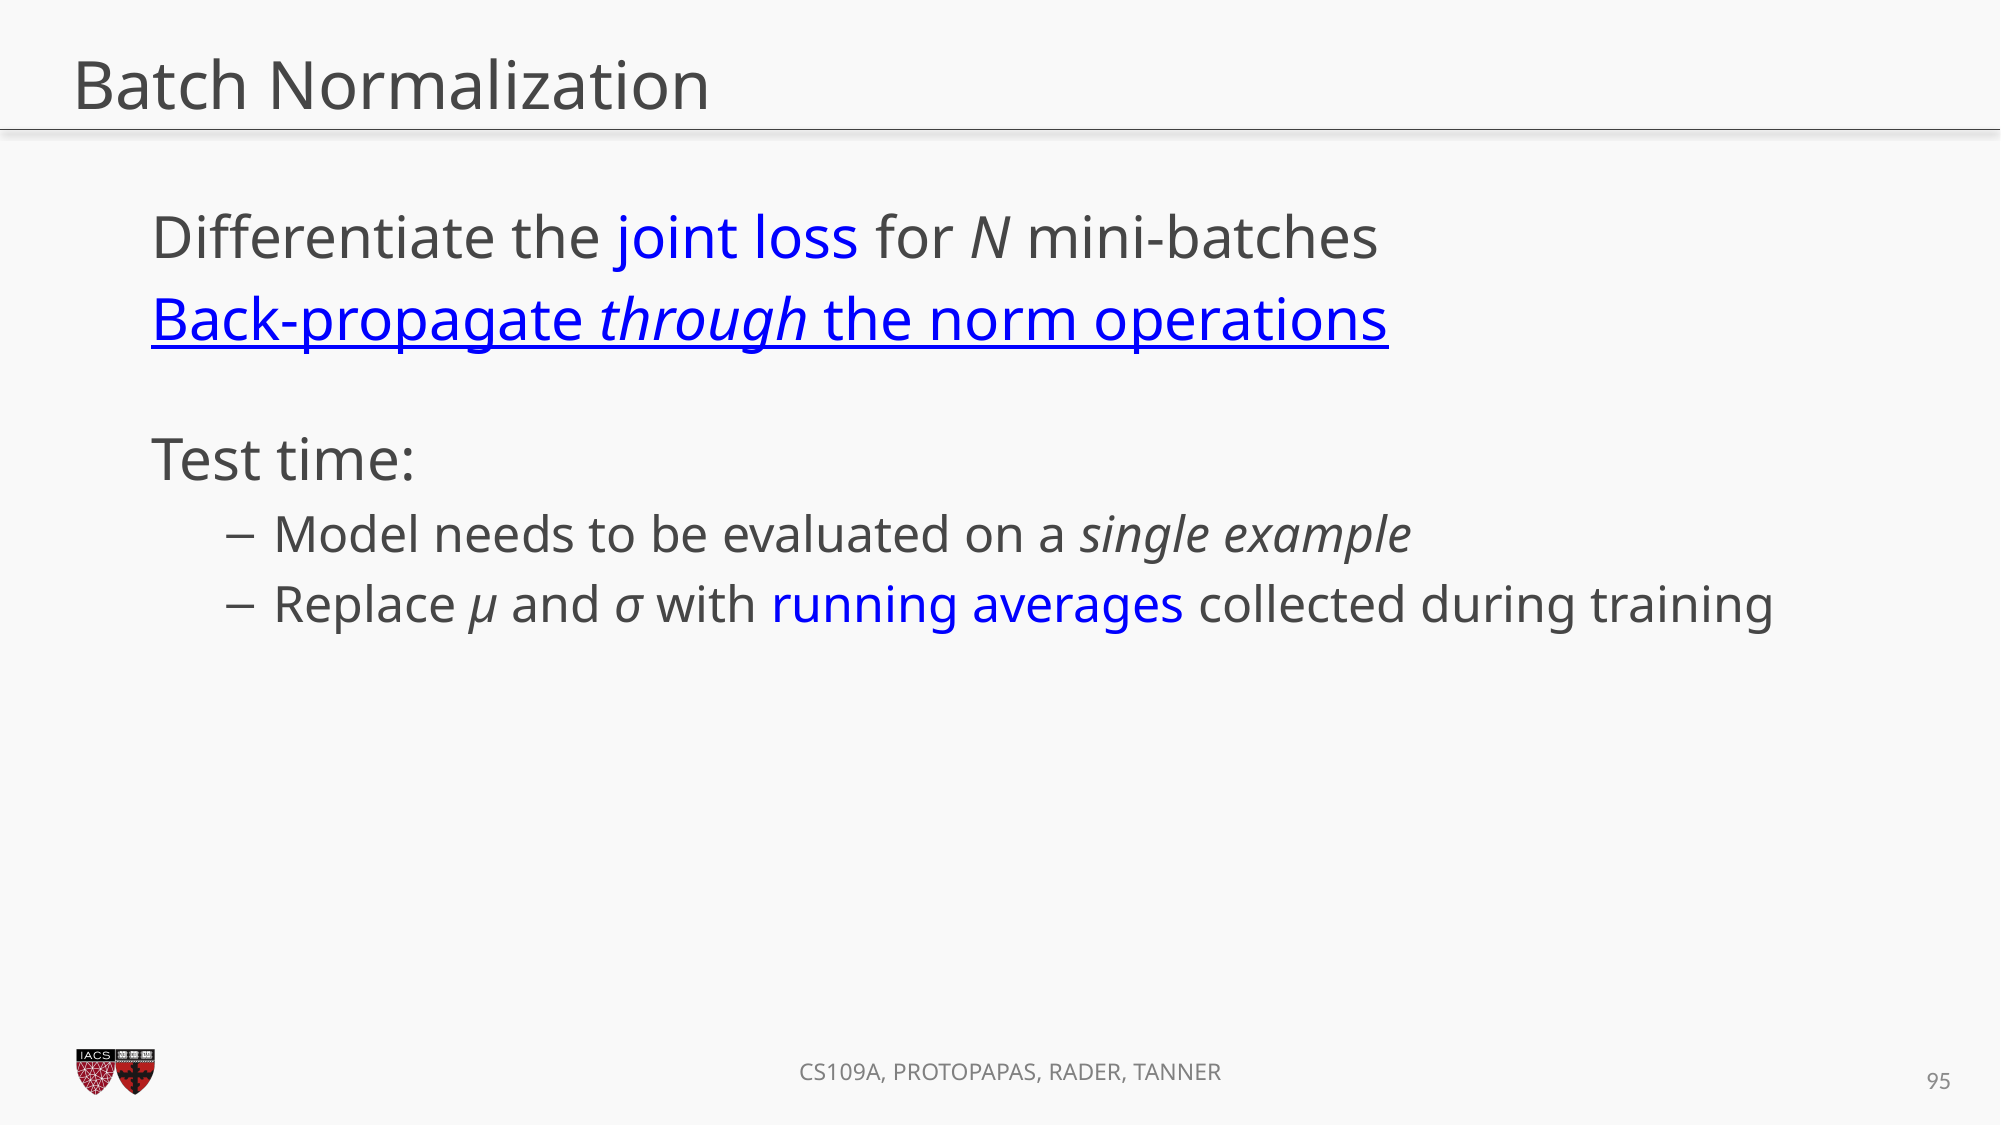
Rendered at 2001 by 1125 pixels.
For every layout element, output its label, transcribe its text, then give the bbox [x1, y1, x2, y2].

slide_number 95 [1500, 1050, 1967, 1110]
title Batch Normalization [57, 35, 1943, 162]
list Differentiate the joint loss for N mini-batches Back-propagate through the norm operations Test time: Model needs to be evaluated on a single example Replace μ and σ with running averages collected during training [136, 193, 1831, 540]
picture [75, 1049, 155, 1095]
